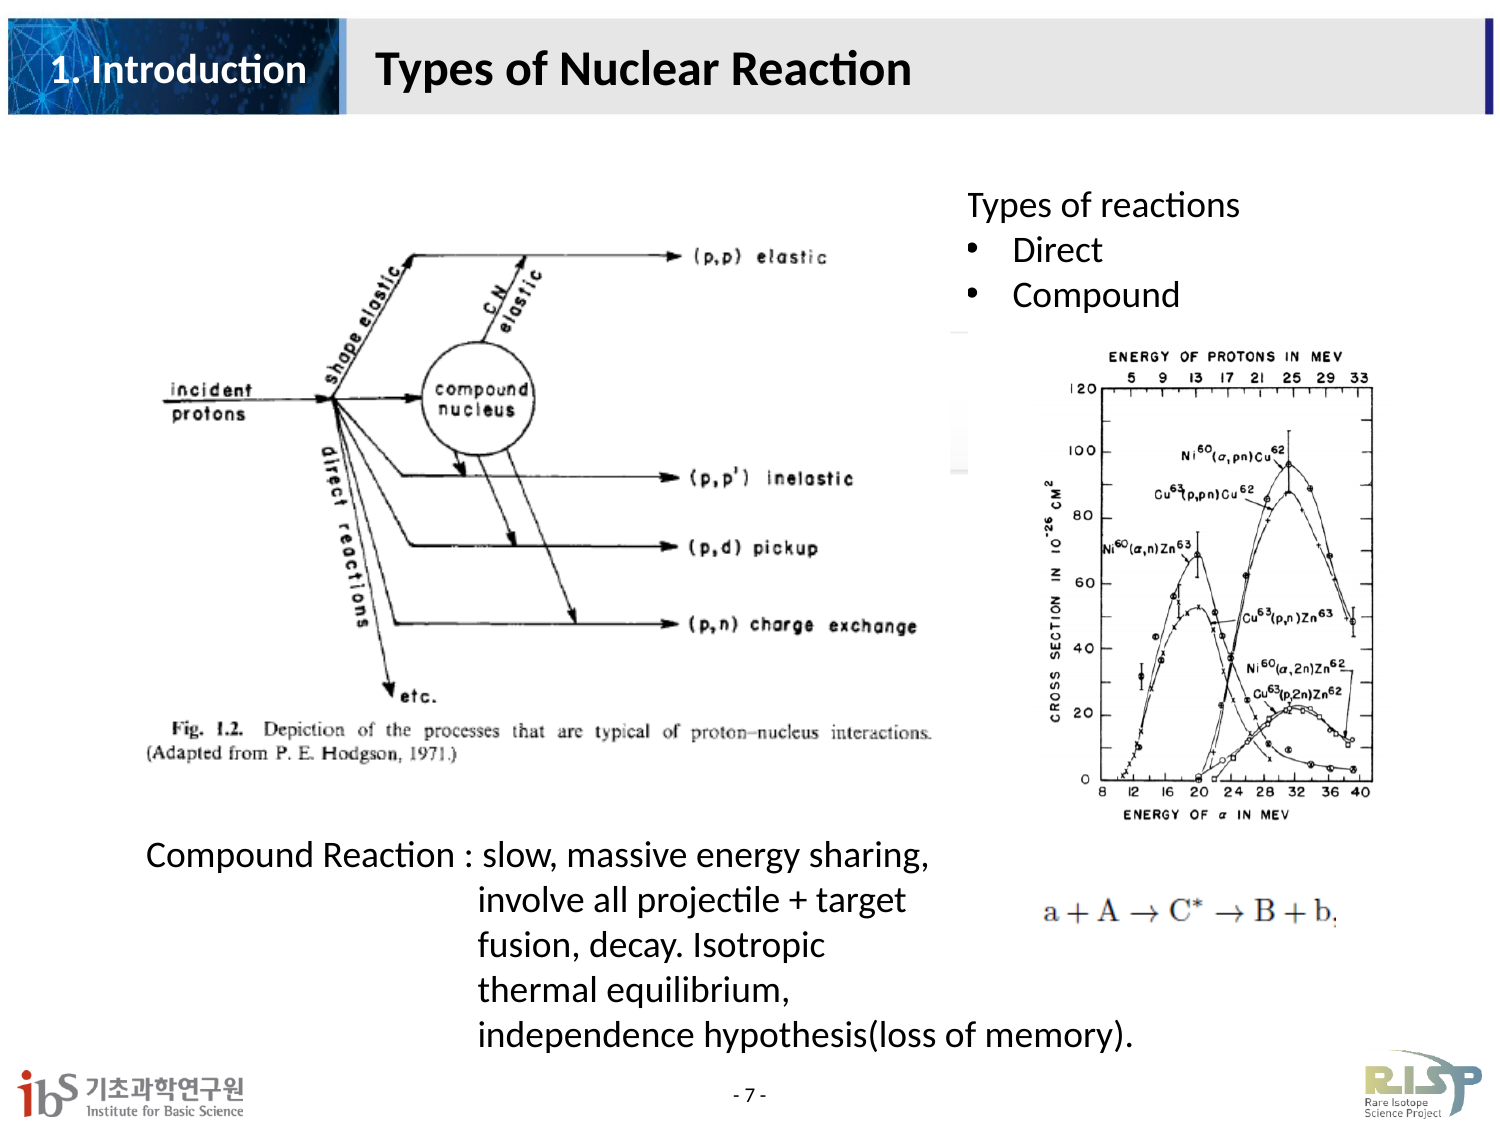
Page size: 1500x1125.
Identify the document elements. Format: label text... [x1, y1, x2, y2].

text_box Types of reactions Direct Compound [968, 172, 1447, 323]
picture [17, 1070, 243, 1117]
picture [1016, 341, 1424, 825]
picture [2, 10, 1500, 130]
picture [1021, 869, 1336, 945]
picture [64, 172, 968, 771]
text_box Compound Reaction : slow, massive energy sharing, involve all projectile + target fusion, decay. Isotropic thermal equilibrium, independence hypothesis(loss of memory). [131, 822, 1168, 1062]
picture [1364, 1049, 1482, 1119]
